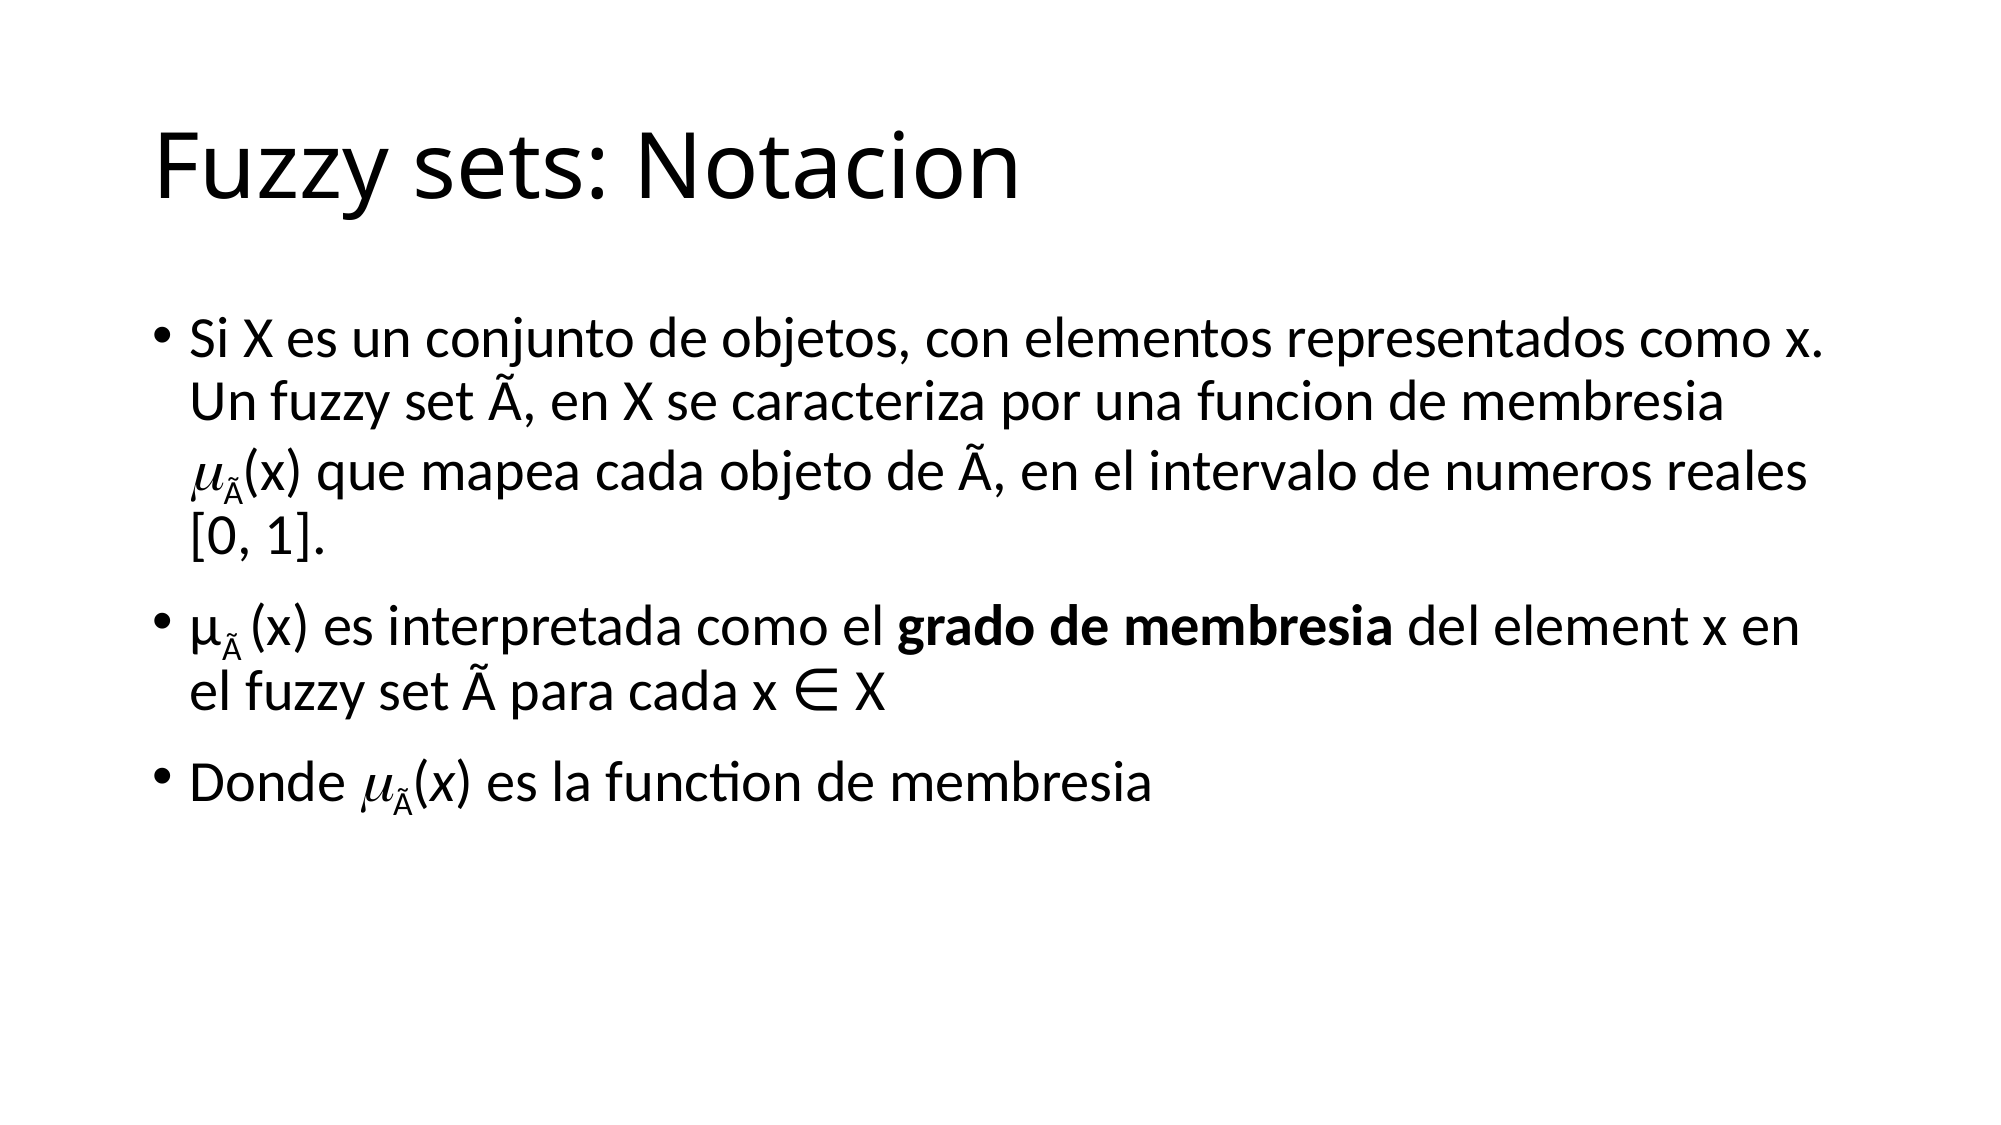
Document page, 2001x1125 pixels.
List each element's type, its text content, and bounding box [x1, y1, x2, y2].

list Si X es un conjunto de objetos, con elementos representados como x. Un fuzzy set Ã, en X se caracteriza por una funcion de membresia mÃ(x) que mapea cada objeto de Ã, en el intervalo de numeros reales [0, 1]. μÃ (x) es interpretada como el grado de membresia del element x en el fuzzy set Ã para cada x ∈ X Donde mÃ(x) es la function de membresia [137, 299, 1863, 1014]
title Fuzzy sets: Notacion [137, 59, 1863, 278]
